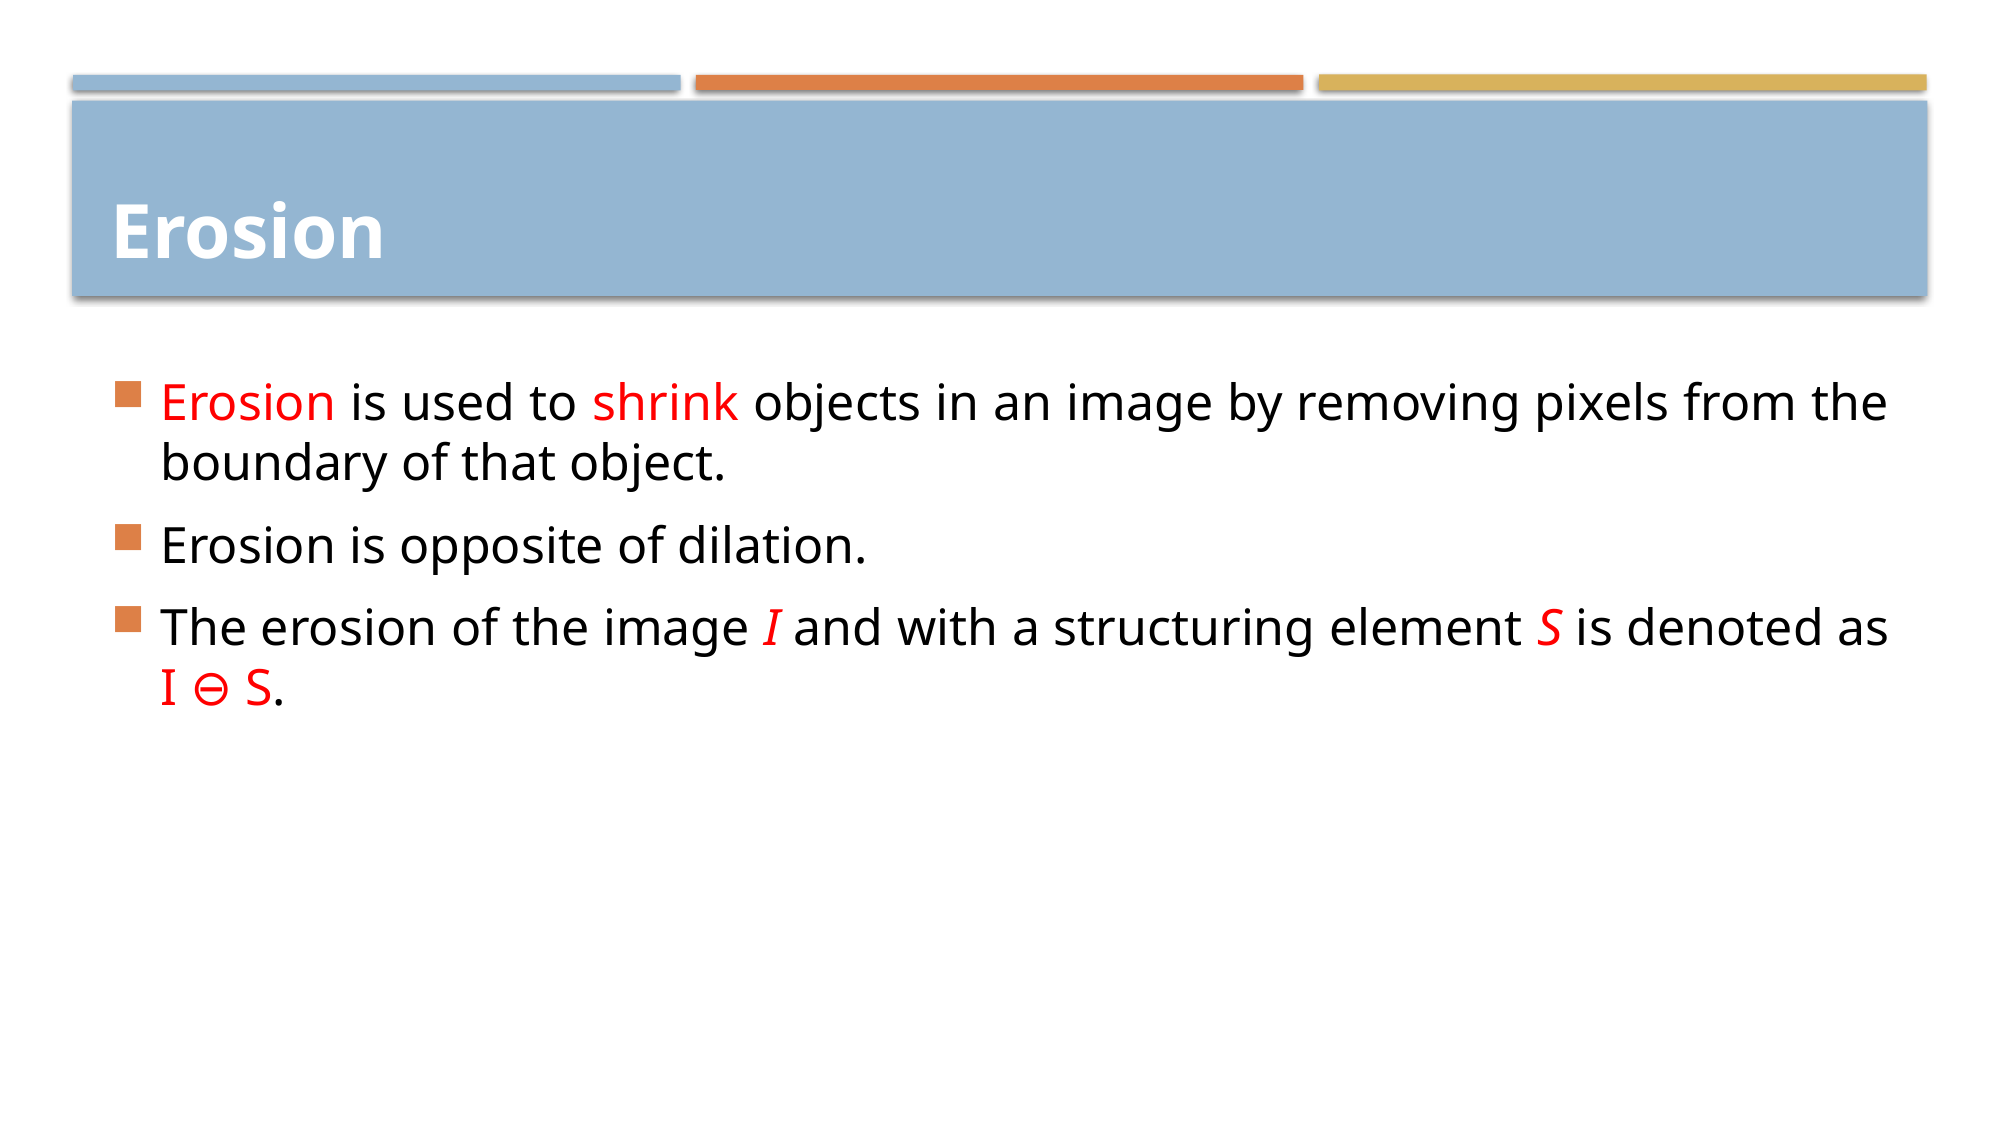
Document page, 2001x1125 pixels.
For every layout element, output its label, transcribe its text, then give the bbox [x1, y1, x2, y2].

title Erosion [95, 115, 1905, 282]
list Erosion is used to shrink objects in an image by removing pixels from the boundary of that object. Erosion is opposite of dilation. The erosion of the image I and with a structuring element S is denoted as I ⊖ S. [95, 357, 1905, 977]
